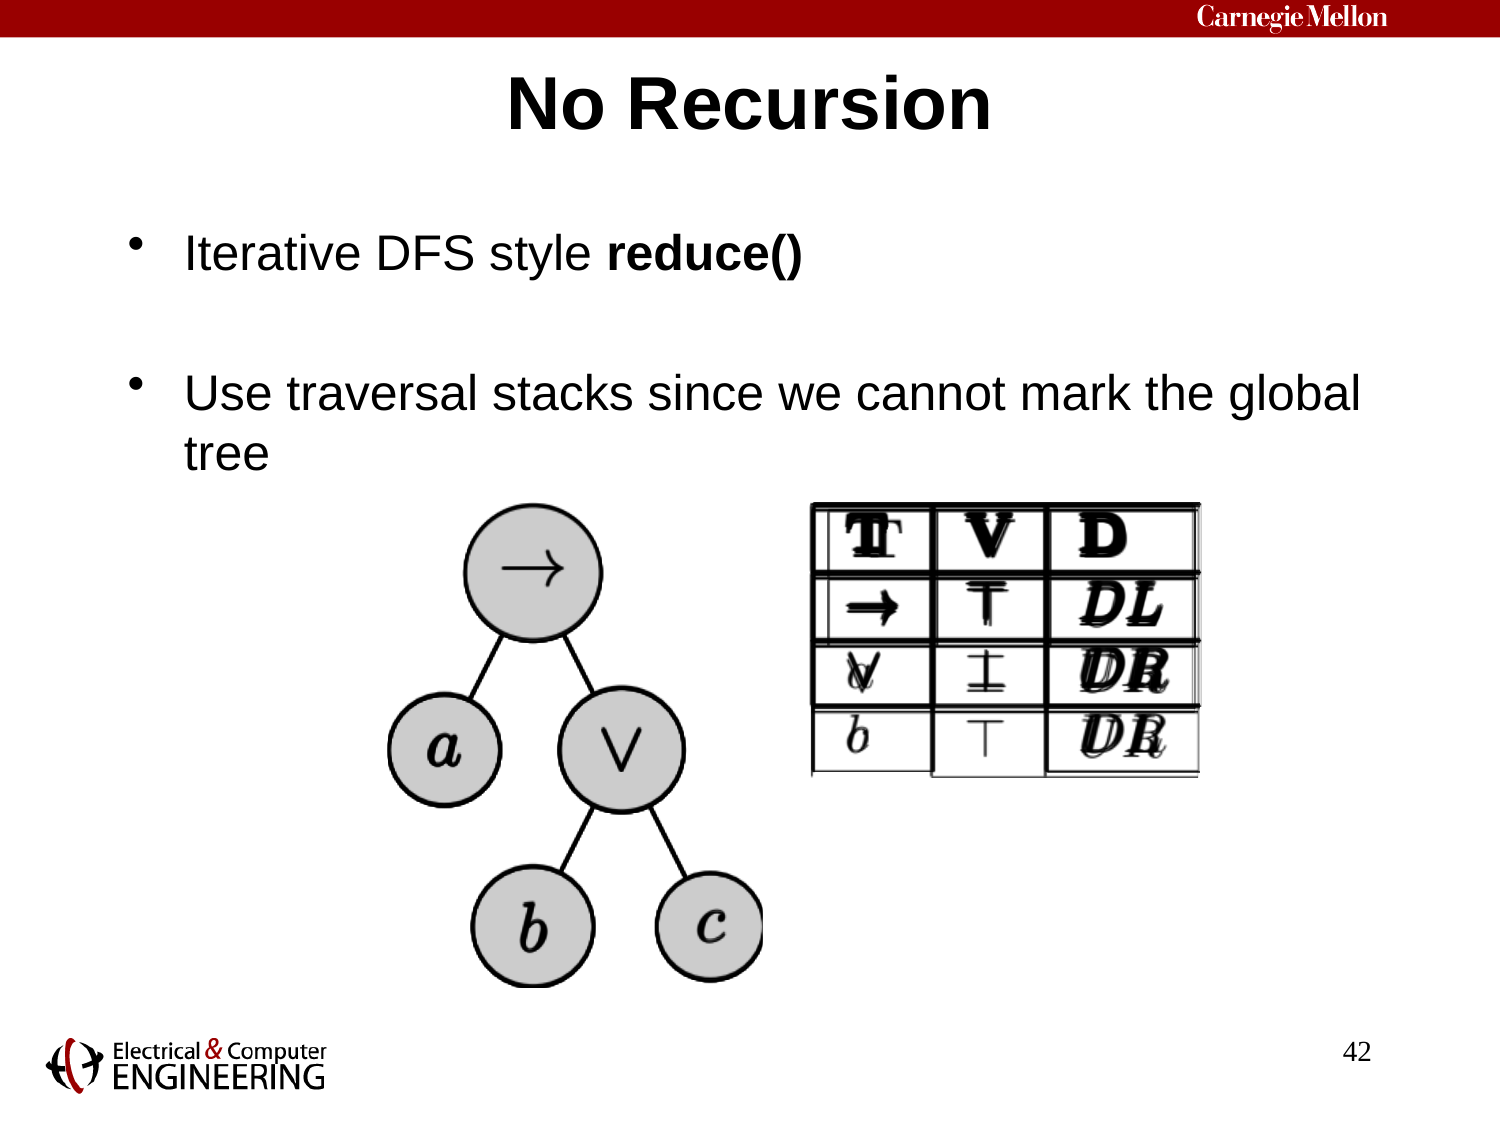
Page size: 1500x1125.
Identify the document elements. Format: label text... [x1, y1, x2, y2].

picture [809, 502, 1202, 778]
picture [37, 1030, 338, 1100]
list Iterative DFS style reduce() Use traversal stacks since we cannot mark the global tree [112, 212, 1388, 963]
picture [1197, 4, 1388, 34]
picture [387, 502, 763, 988]
title No Recursion [112, 37, 1388, 163]
slide_number 42 [1074, 1024, 1388, 1101]
